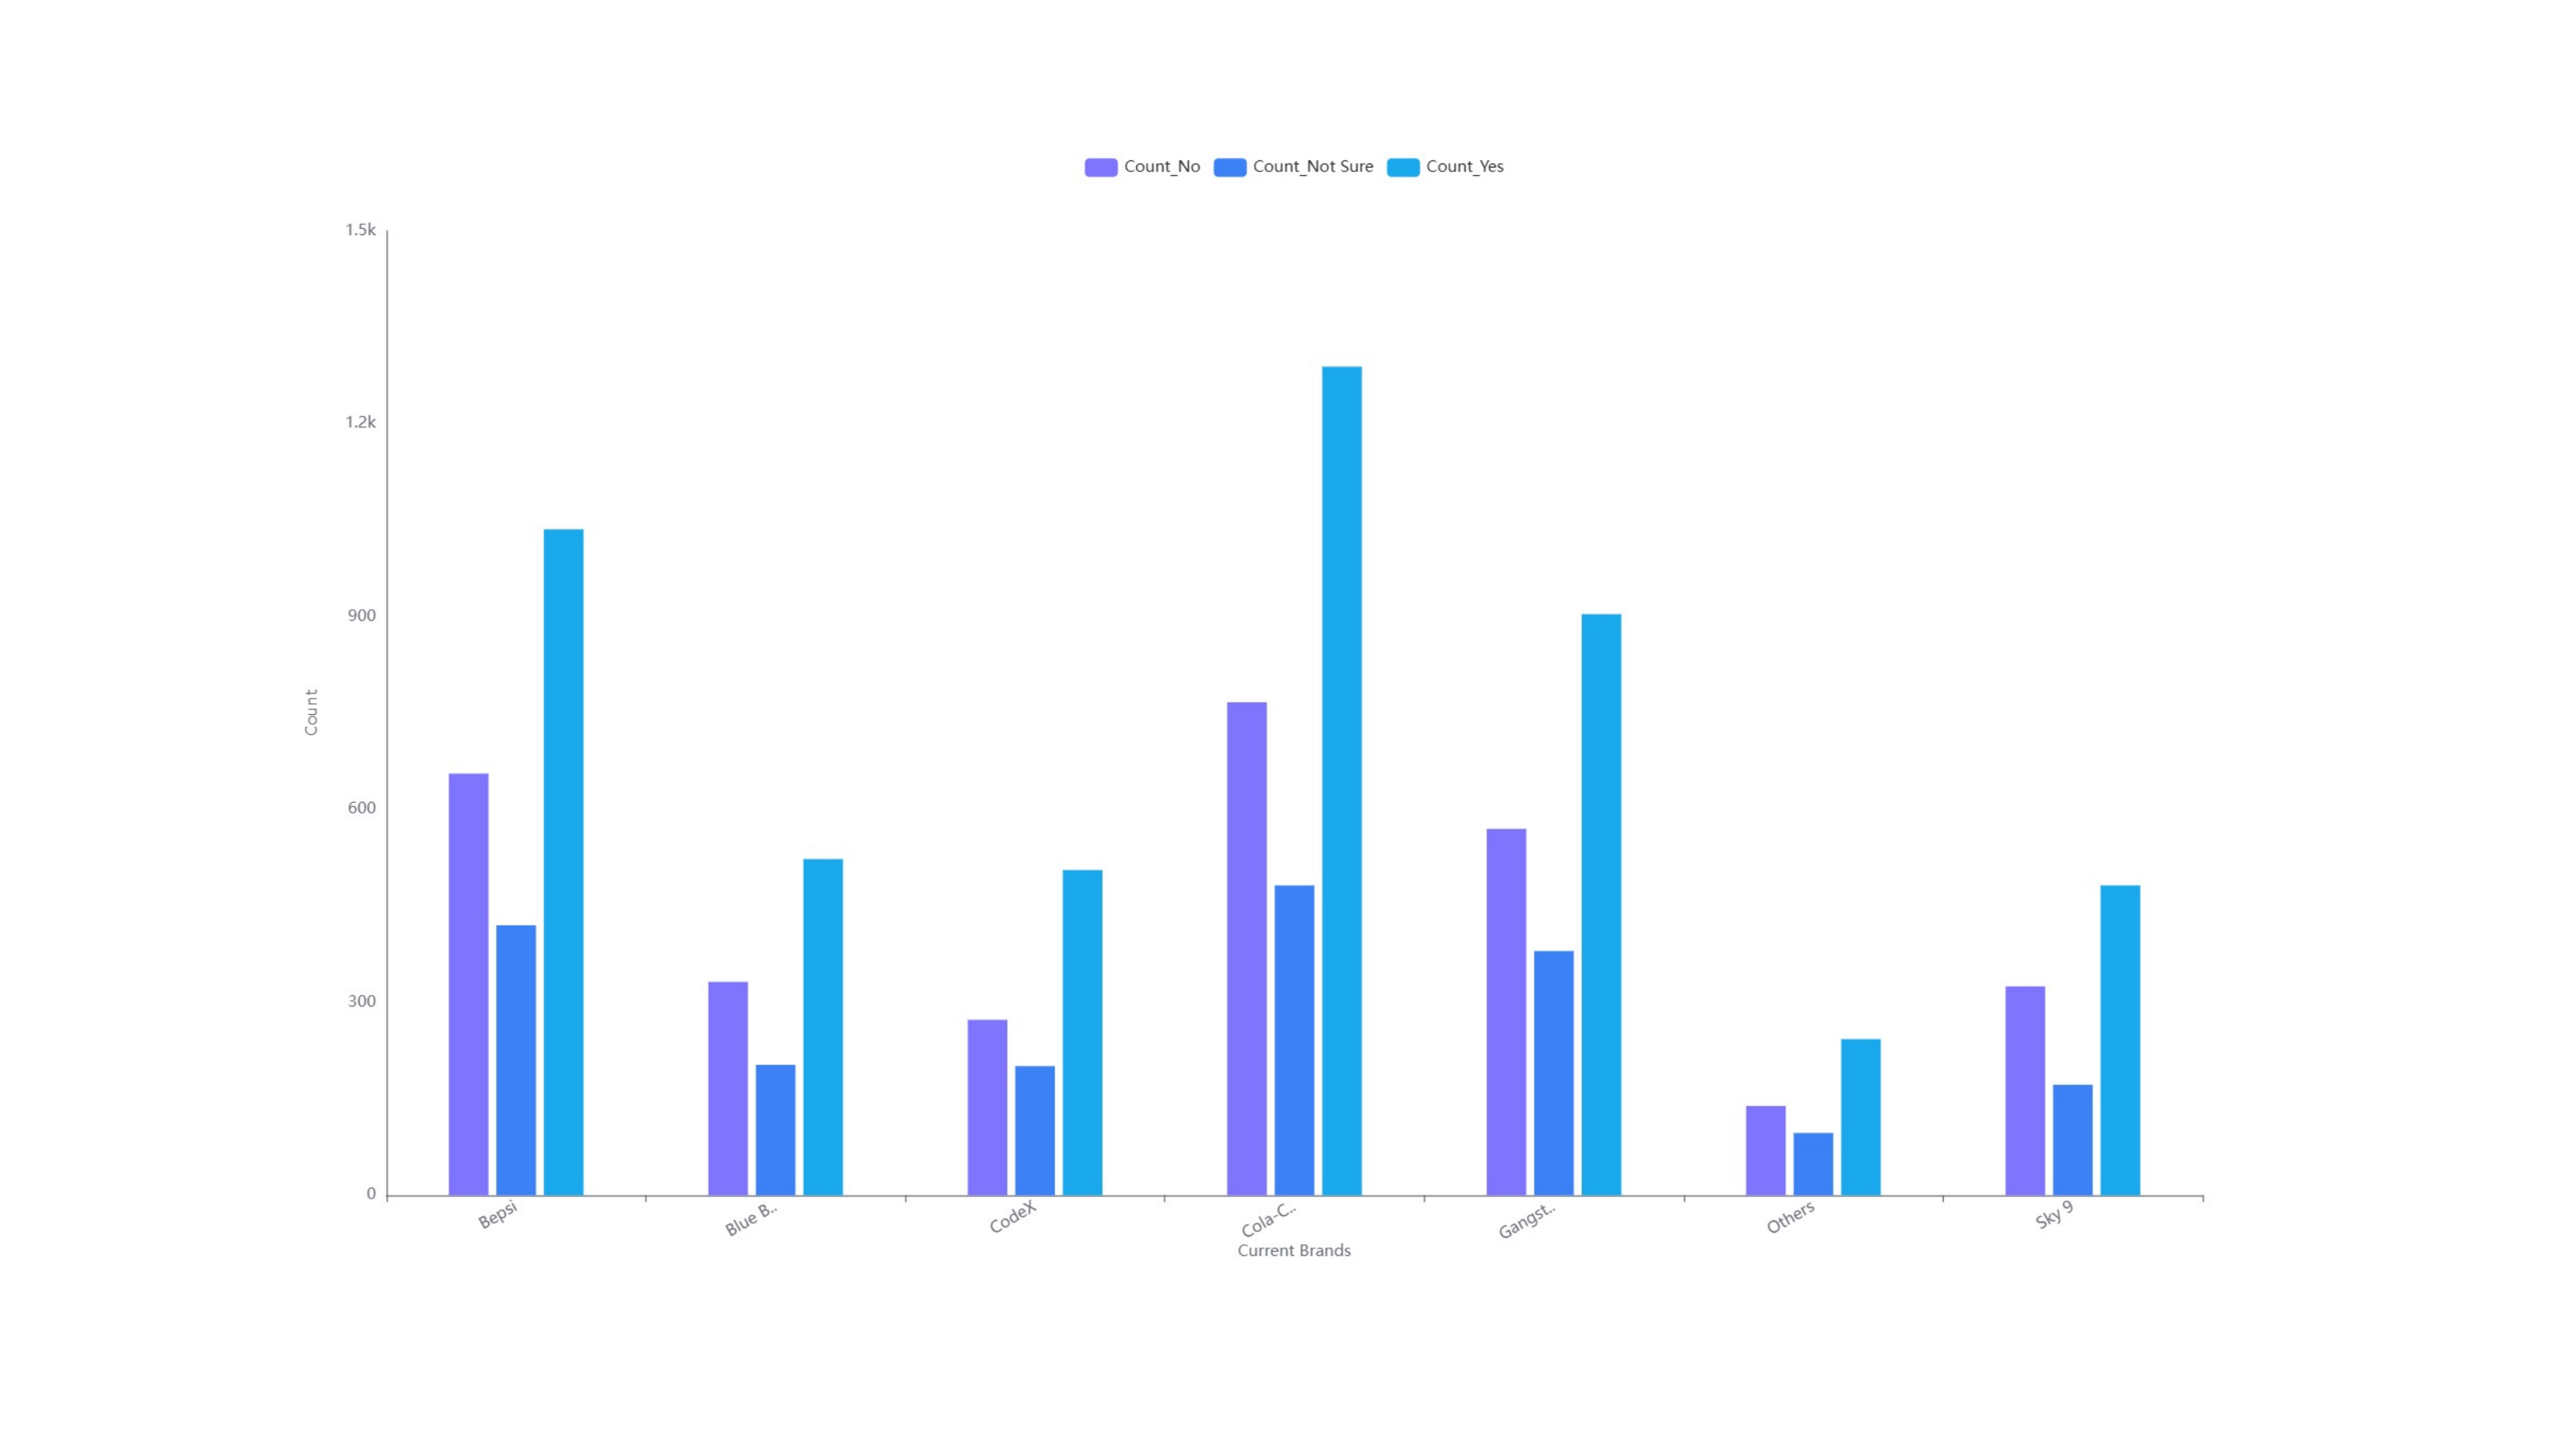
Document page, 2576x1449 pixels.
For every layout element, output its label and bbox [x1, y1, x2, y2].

picture [160, 152, 2430, 1288]
